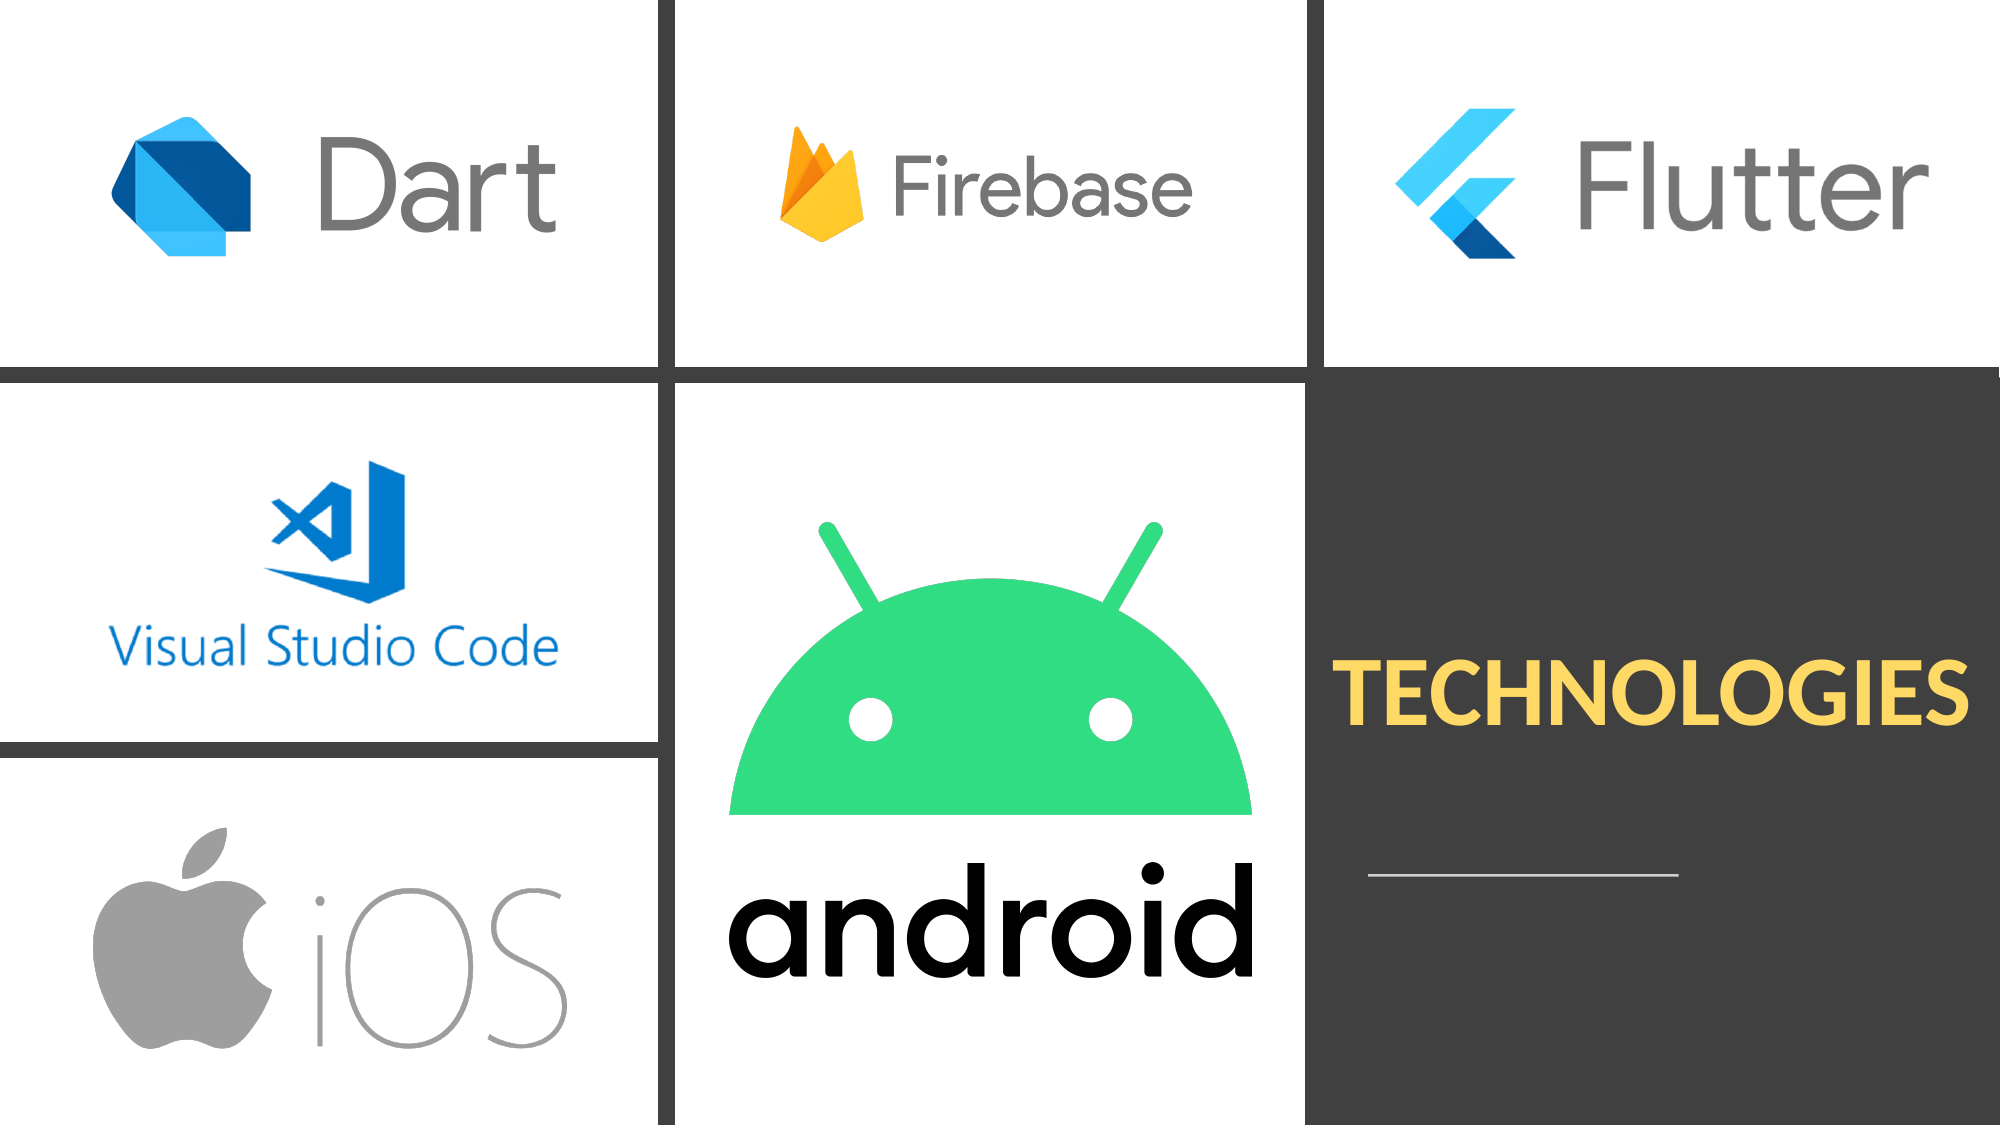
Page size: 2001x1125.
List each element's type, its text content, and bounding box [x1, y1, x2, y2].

picture [1392, 106, 1932, 261]
text_box TECHNOLOGIES [1317, 617, 1988, 753]
text_box [1304, 383, 2000, 1125]
picture [719, 91, 1253, 276]
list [729, 522, 1252, 978]
picture [68, 825, 598, 1052]
picture [101, 56, 566, 318]
picture [72, 432, 594, 694]
